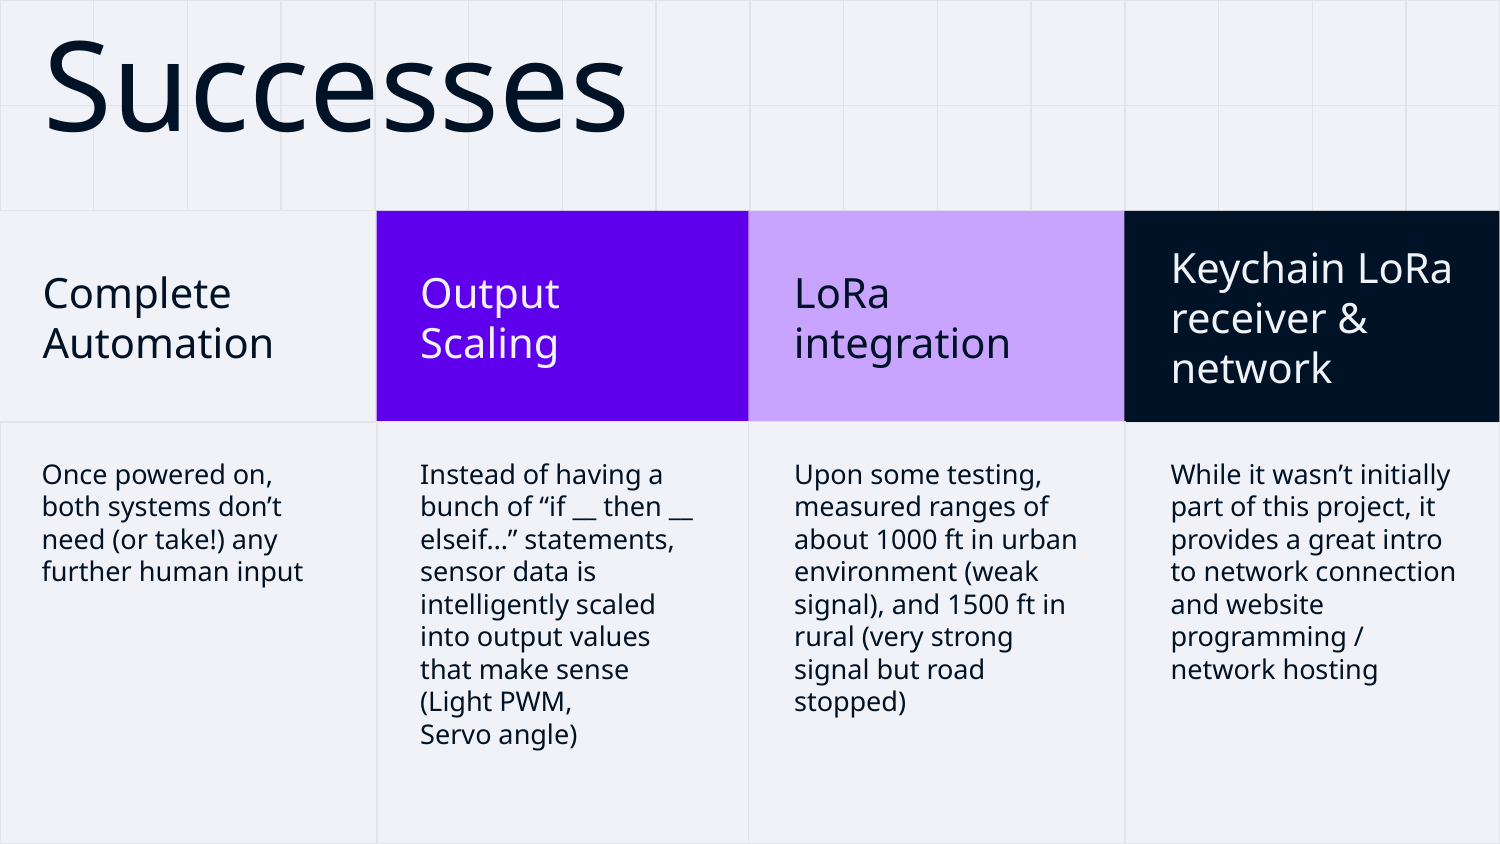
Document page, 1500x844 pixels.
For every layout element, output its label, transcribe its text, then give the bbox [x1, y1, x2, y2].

subtitle LoRa integration [778, 235, 1096, 398]
title Successes [28, 20, 1407, 294]
list Once powered on, both systems don’t need (or take!) any further human input [26, 442, 343, 822]
subtitle Keychain LoRa receiver & network [1155, 235, 1473, 398]
list Upon some testing, measured ranges of about 1000 ft in urban environment (weak signal), and 1500 ft in rural (very strong signal but road stopped) [779, 442, 1096, 822]
list While it wasn’t initially part of this project, it provides a great intro to network connection and website programming / network hosting [1155, 442, 1473, 822]
list Instead of having a bunch of “if __ then __ elseif…” statements, sensor data is intelligently scaled into output values that make sense (Light PWM, Servo angle) [405, 442, 722, 822]
subtitle Complete Automation [27, 235, 344, 398]
subtitle Output Scaling [405, 235, 722, 398]
